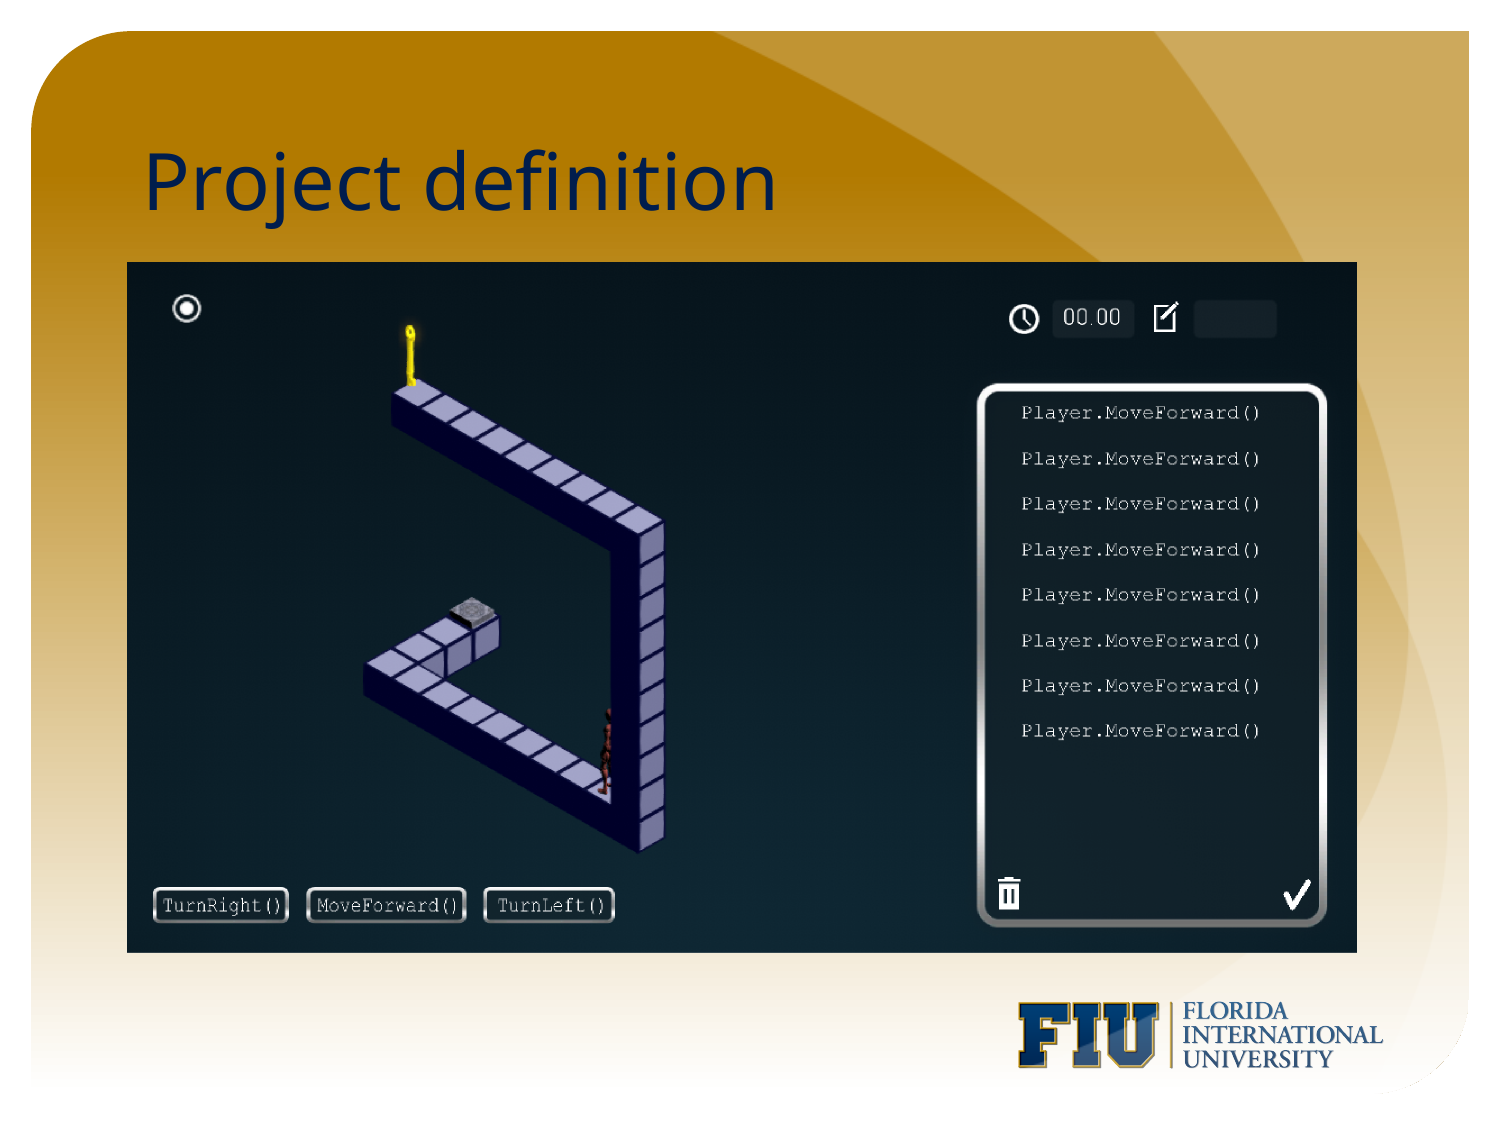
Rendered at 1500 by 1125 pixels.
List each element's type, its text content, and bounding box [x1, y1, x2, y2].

picture [24, 30, 1473, 1094]
list Screenshots or GIF pictures of the new version [127, 247, 1372, 939]
title Project definition [127, 62, 1372, 234]
